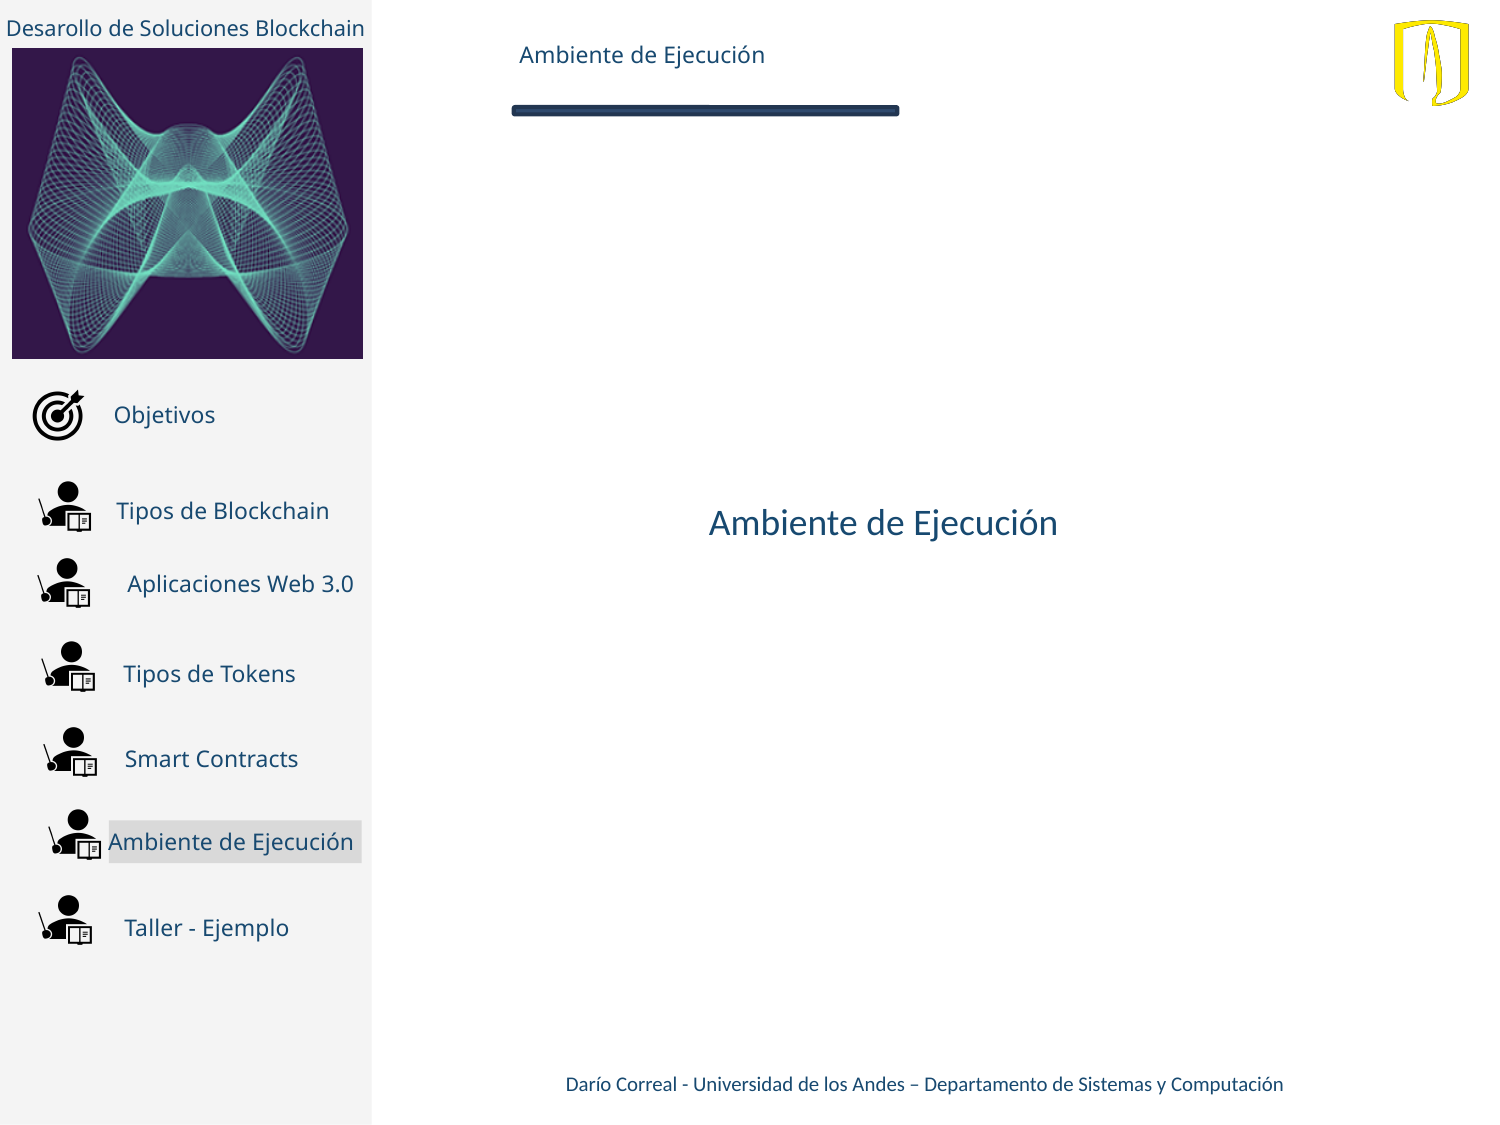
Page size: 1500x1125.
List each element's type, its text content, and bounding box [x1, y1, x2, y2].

text_box Aplicaciones Web 3.0 [112, 562, 370, 605]
text_box Objetivos [98, 393, 231, 436]
text_box Ambiente de Ejecución [466, 490, 1302, 551]
text_box Tipos de Blockchain [104, 489, 345, 532]
picture [37, 885, 100, 949]
text_box Smart Contracts [110, 737, 314, 780]
text_box Ambiente de Ejecución [115, 820, 370, 863]
text_box Tipos de Tokens [108, 652, 312, 695]
text_box Darío Correal - Universidad de los Andes – Departamento de Sistemas y Computación [551, 1062, 1300, 1103]
picture [40, 632, 103, 695]
picture [1387, 18, 1476, 108]
picture [37, 472, 100, 535]
text_box [513, 107, 898, 115]
text_box Taller - Ejemplo [109, 905, 305, 948]
picture [12, 48, 363, 359]
picture [35, 549, 99, 612]
text_box Ambiente de Ejecución [504, 32, 781, 76]
picture [42, 717, 105, 781]
picture [27, 384, 90, 447]
picture [46, 800, 110, 863]
